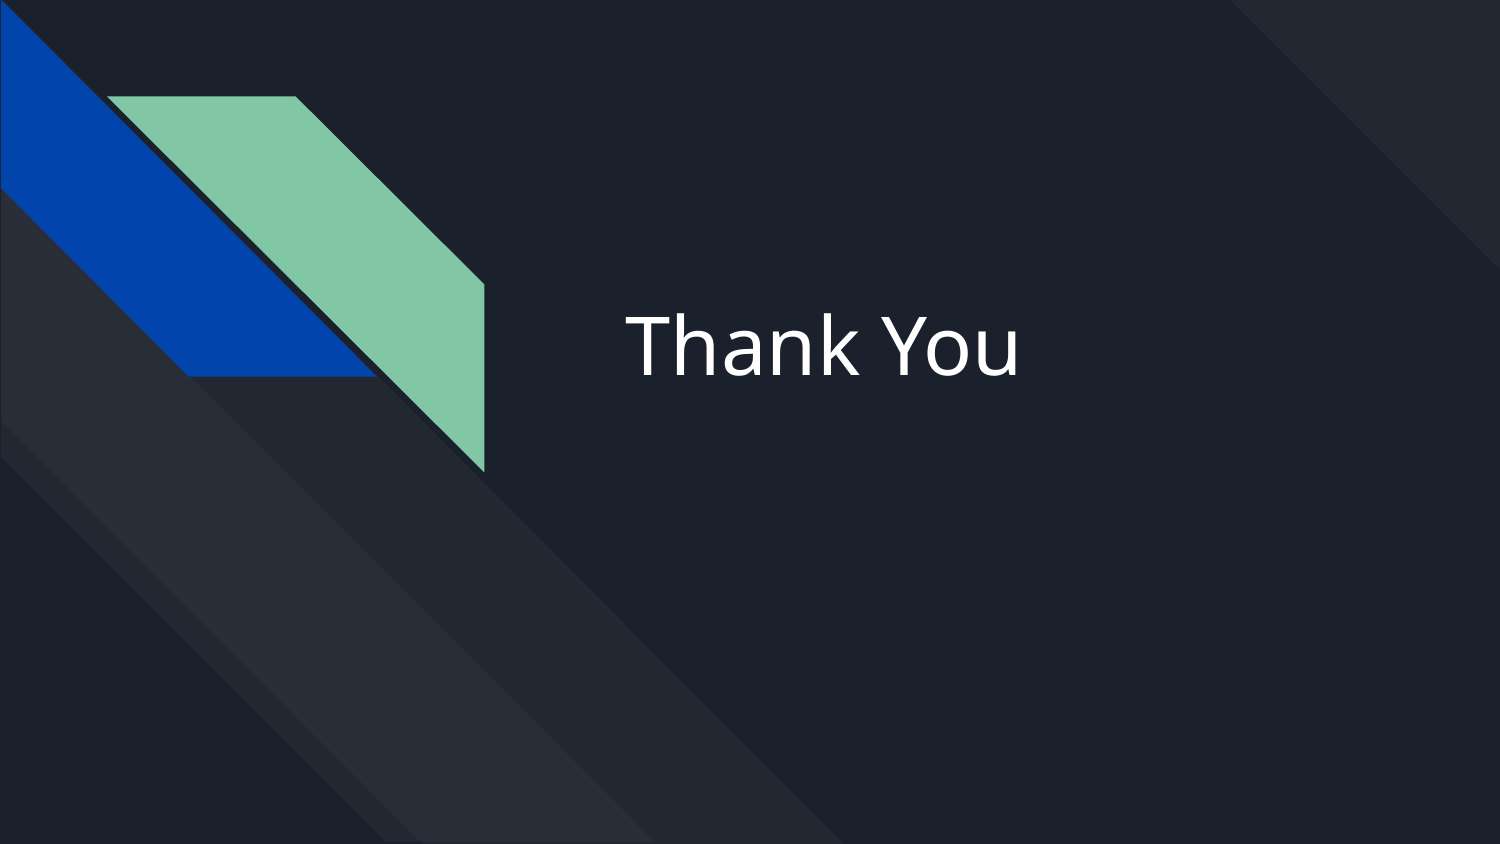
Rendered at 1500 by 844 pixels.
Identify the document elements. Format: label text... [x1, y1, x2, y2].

text_box Thank You [610, 279, 1451, 407]
